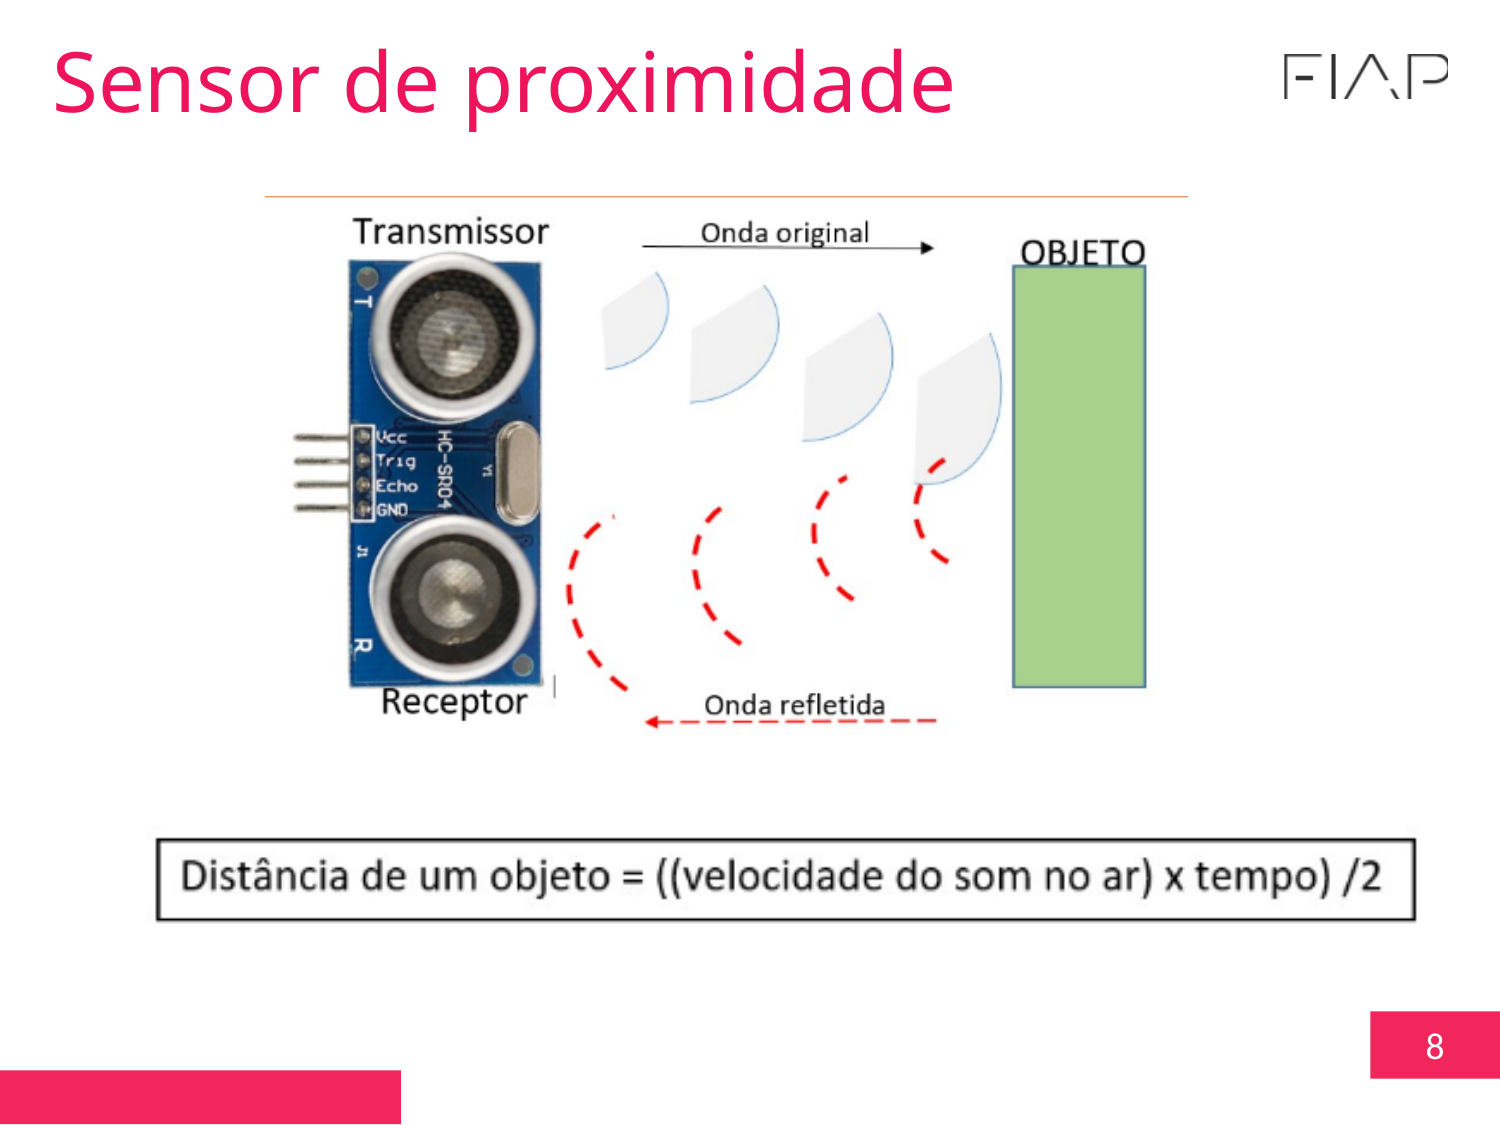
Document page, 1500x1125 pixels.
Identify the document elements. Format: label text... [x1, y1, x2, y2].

text_box Sensor de proximidade [37, 21, 1075, 137]
picture [135, 822, 1448, 953]
picture [265, 196, 1188, 735]
